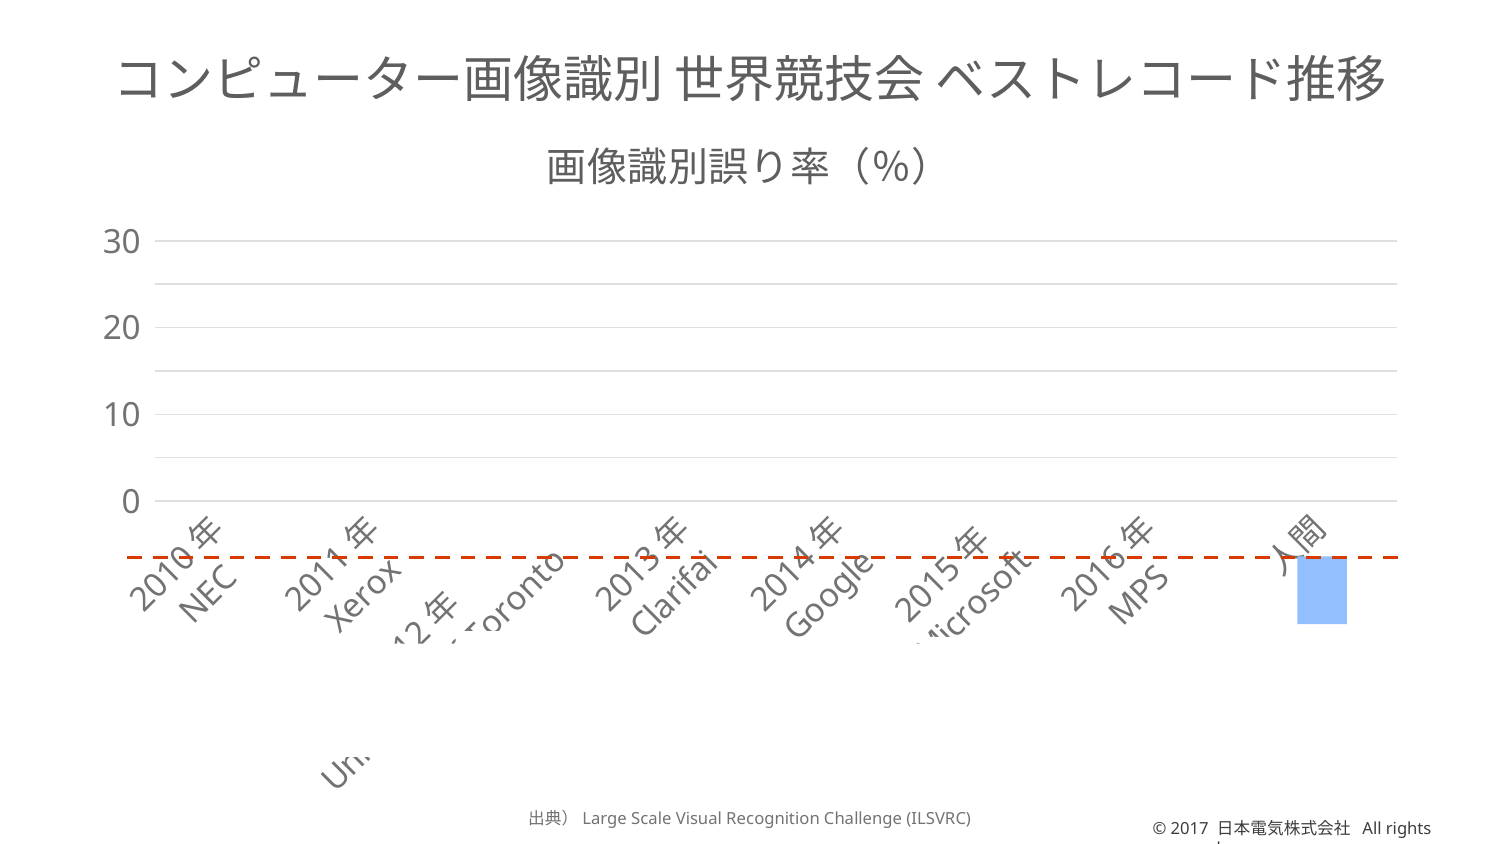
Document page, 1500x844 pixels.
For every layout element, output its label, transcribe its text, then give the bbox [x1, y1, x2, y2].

text_box 出典）Large Scale Visual Recognition Challenge (ILSVRC) [309, 816, 1191, 836]
chart [75, 100, 1425, 816]
text_box コンピューター画像識別 世界競技会 ベストレコード推移 [40, 40, 1460, 116]
